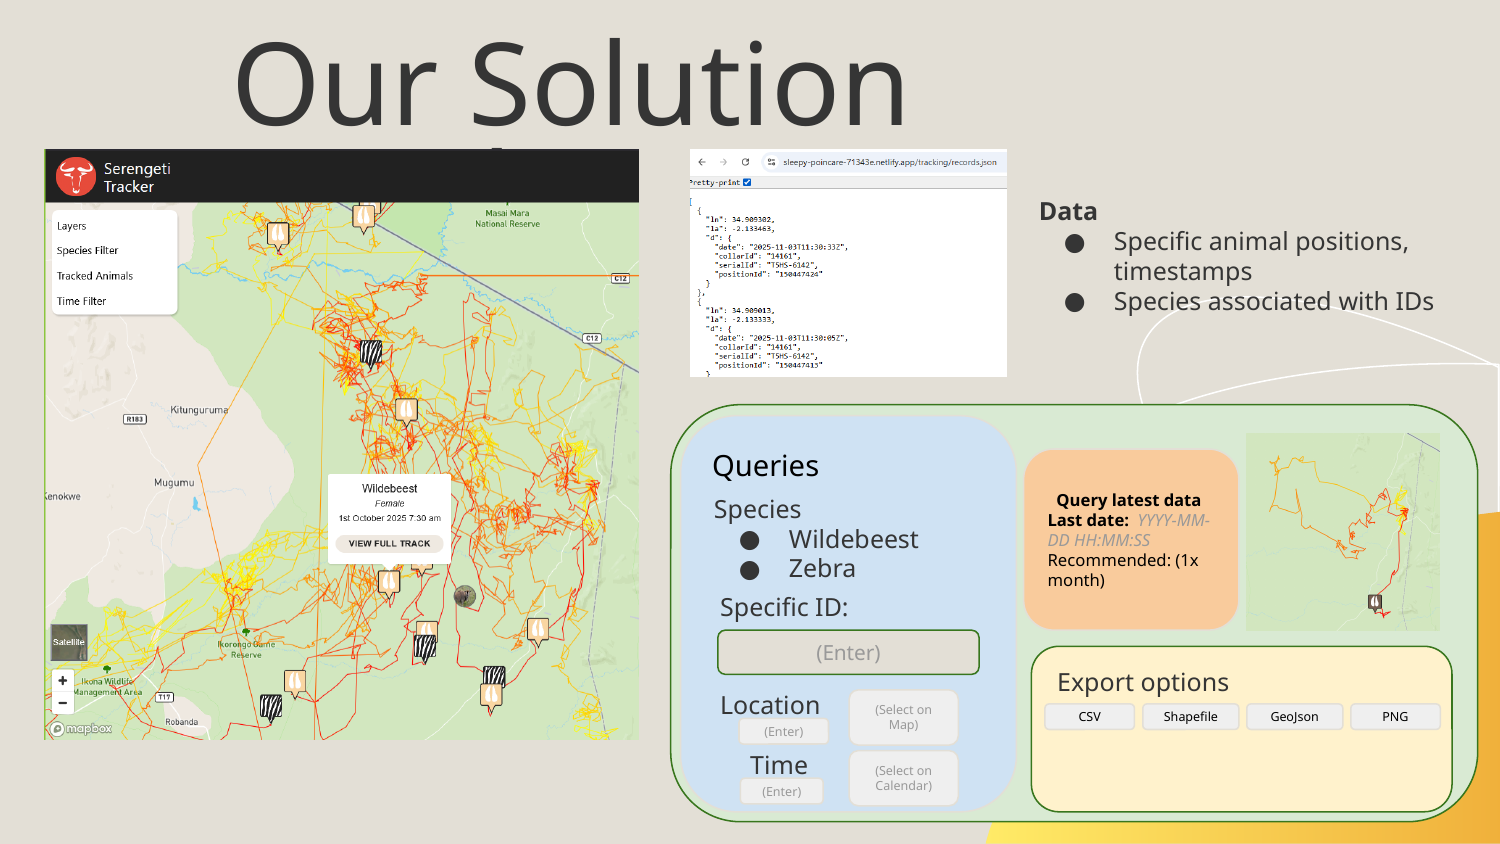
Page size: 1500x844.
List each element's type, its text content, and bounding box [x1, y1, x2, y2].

picture [690, 149, 1008, 377]
text_box Shapefile [1142, 703, 1239, 730]
picture [44, 149, 639, 740]
text_box Export options [1042, 651, 1284, 707]
text_box (Enter) [740, 778, 824, 804]
text_box (Enter) [717, 630, 980, 675]
text_box [670, 404, 1478, 822]
picture [1246, 433, 1441, 631]
text_box Species Wildebeest Zebra [698, 478, 953, 587]
text_box Location [705, 674, 888, 730]
text_box Specific ID: [705, 576, 932, 674]
text_box PNG [1350, 703, 1441, 730]
text_box (Enter) [739, 718, 829, 745]
text_box Queries [680, 415, 1017, 812]
text_box Data Specific animal positions, timestamps Species associated with IDs [1024, 180, 1478, 377]
text_box Specific ID: [888, 675, 932, 685]
text_box CSV [1044, 703, 1135, 730]
text_box GeoJson [1246, 703, 1343, 730]
text_box Query latest data Last date: YYYY-MM-DD HH:MM:SS Recommended: (1x month) [1023, 448, 1239, 631]
text_box (Select on Map) [849, 689, 959, 746]
title Our Solution (Goals) [216, 37, 1284, 188]
text_box Time [735, 734, 845, 790]
text_box (Select on Calendar) [849, 750, 959, 806]
text_box [1031, 646, 1453, 812]
